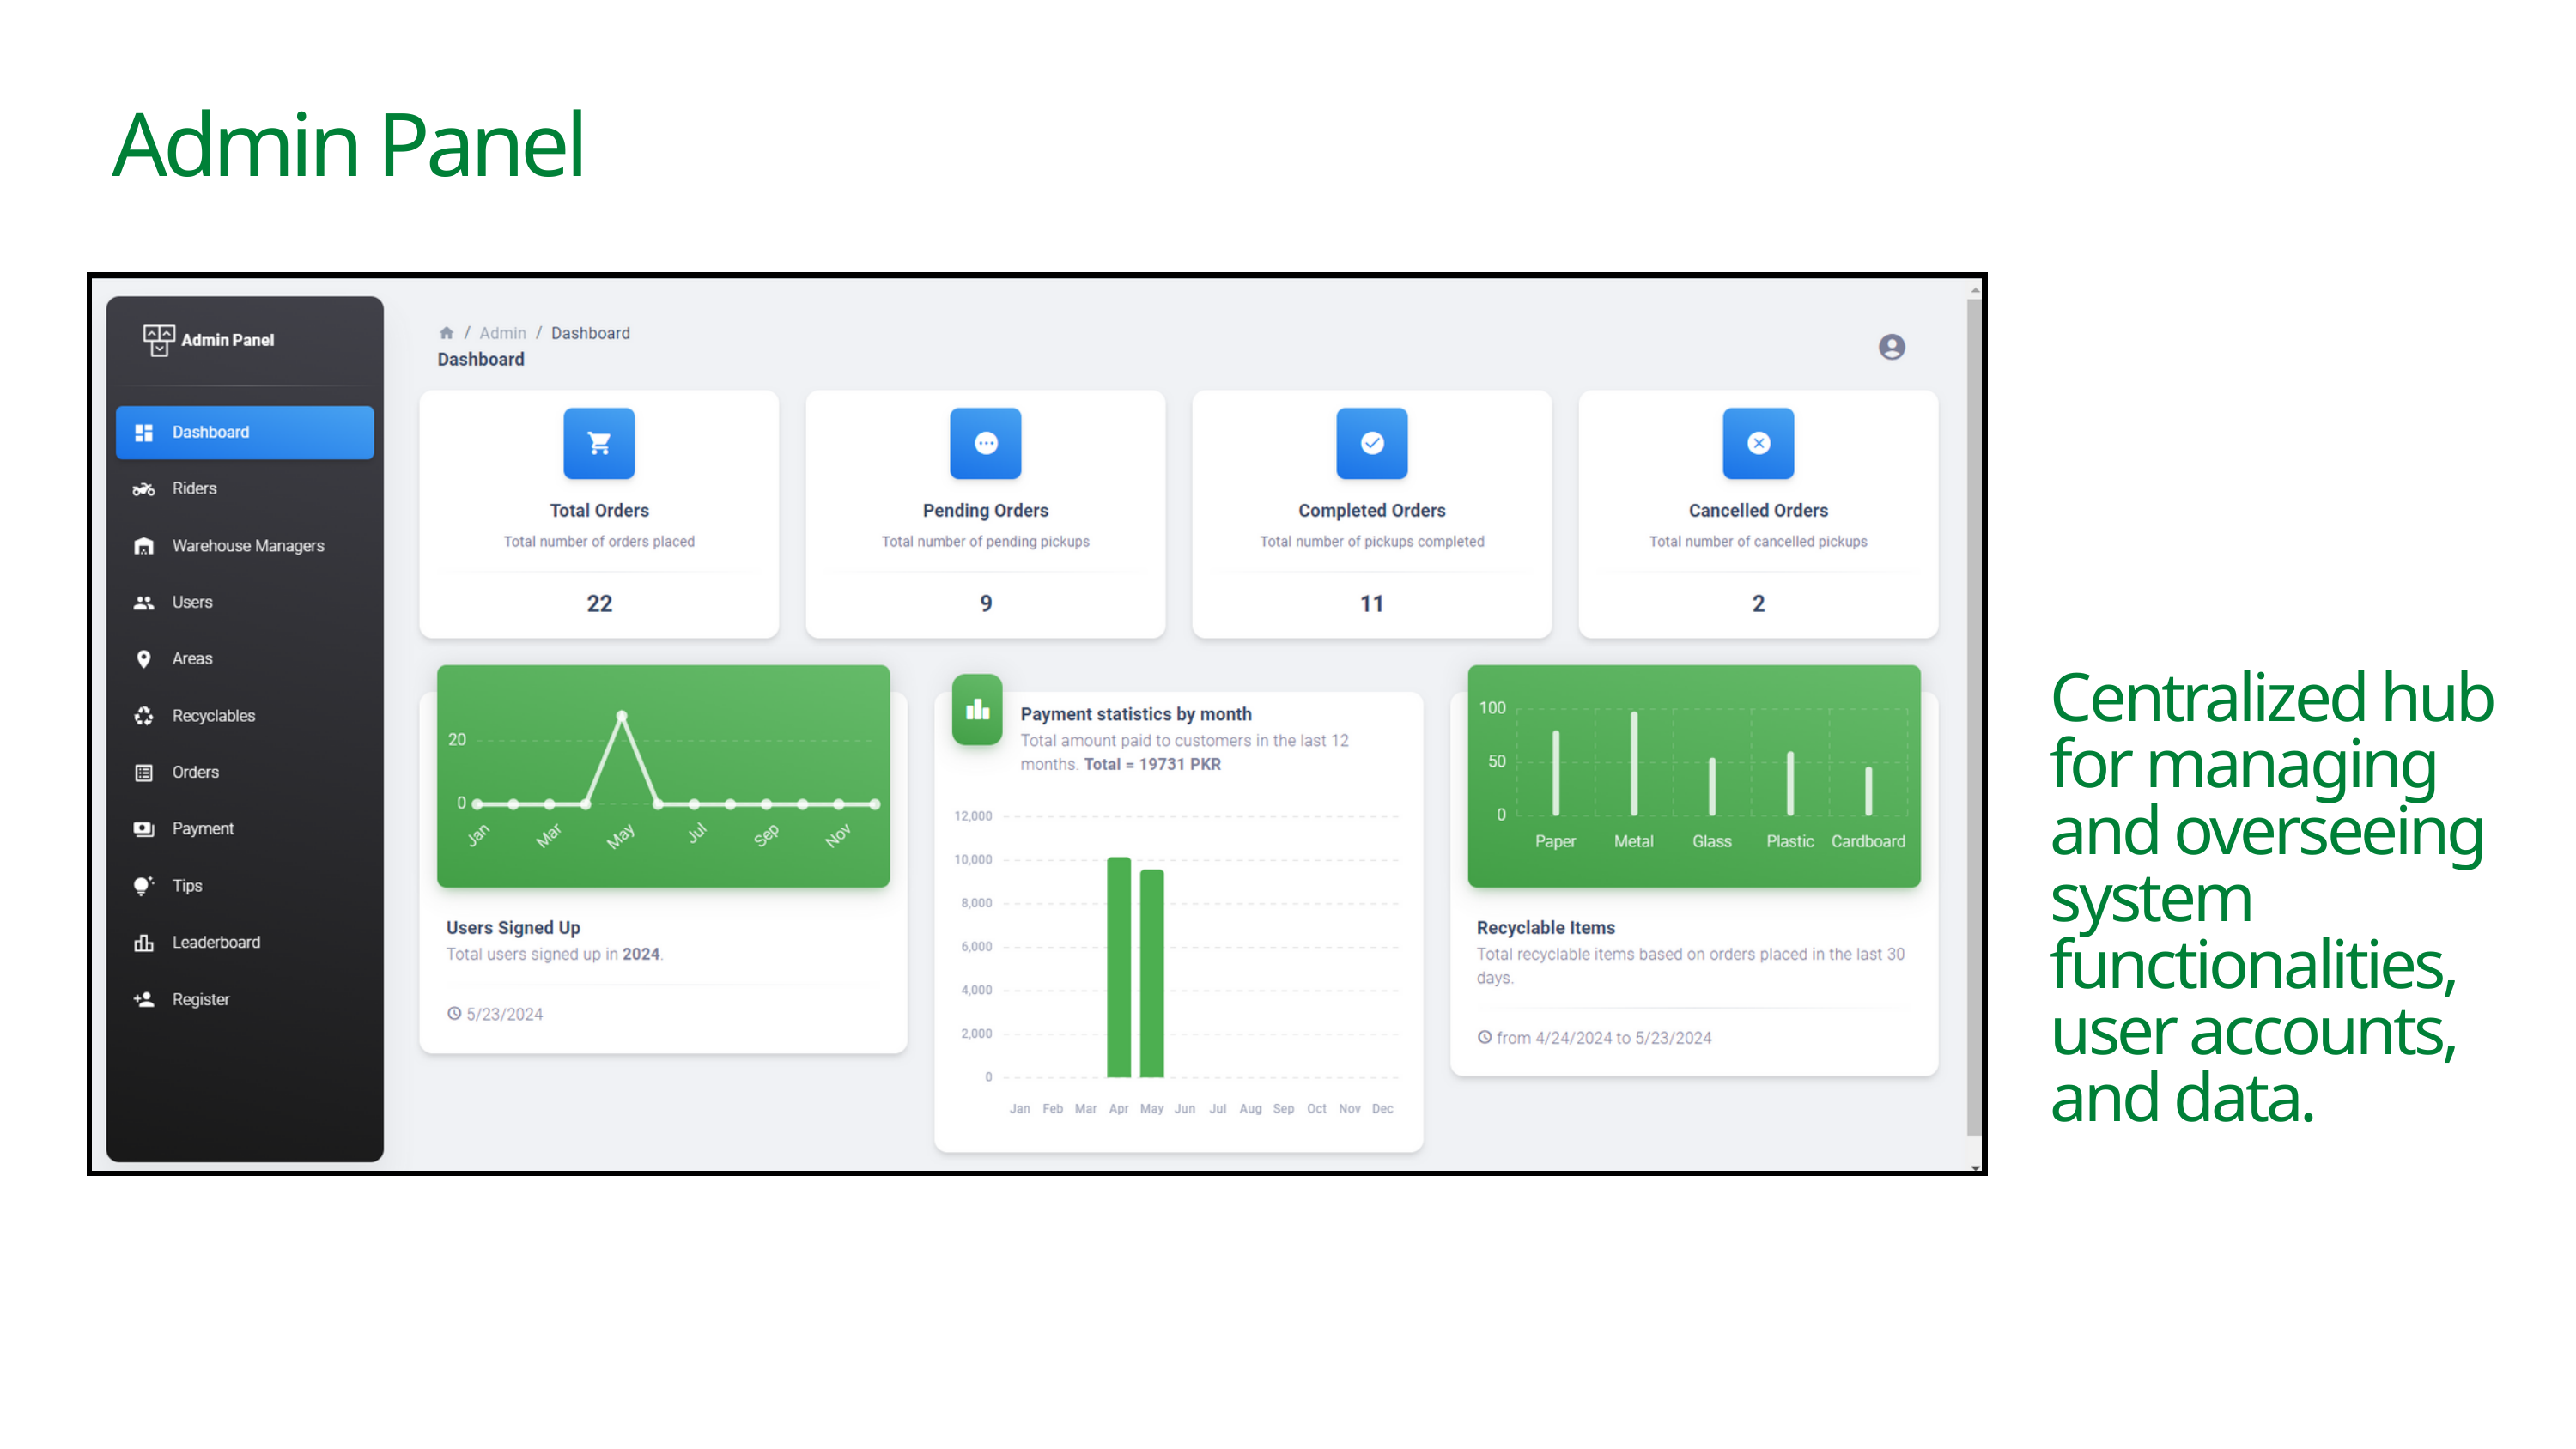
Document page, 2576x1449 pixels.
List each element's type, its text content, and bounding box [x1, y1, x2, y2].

text_box [88, 275, 1985, 1174]
text_box Admin Panel [112, 106, 1060, 194]
text_box Centralized hub for managing and overseeing system functionalities, user accounts, and data. [2050, 667, 2510, 1136]
